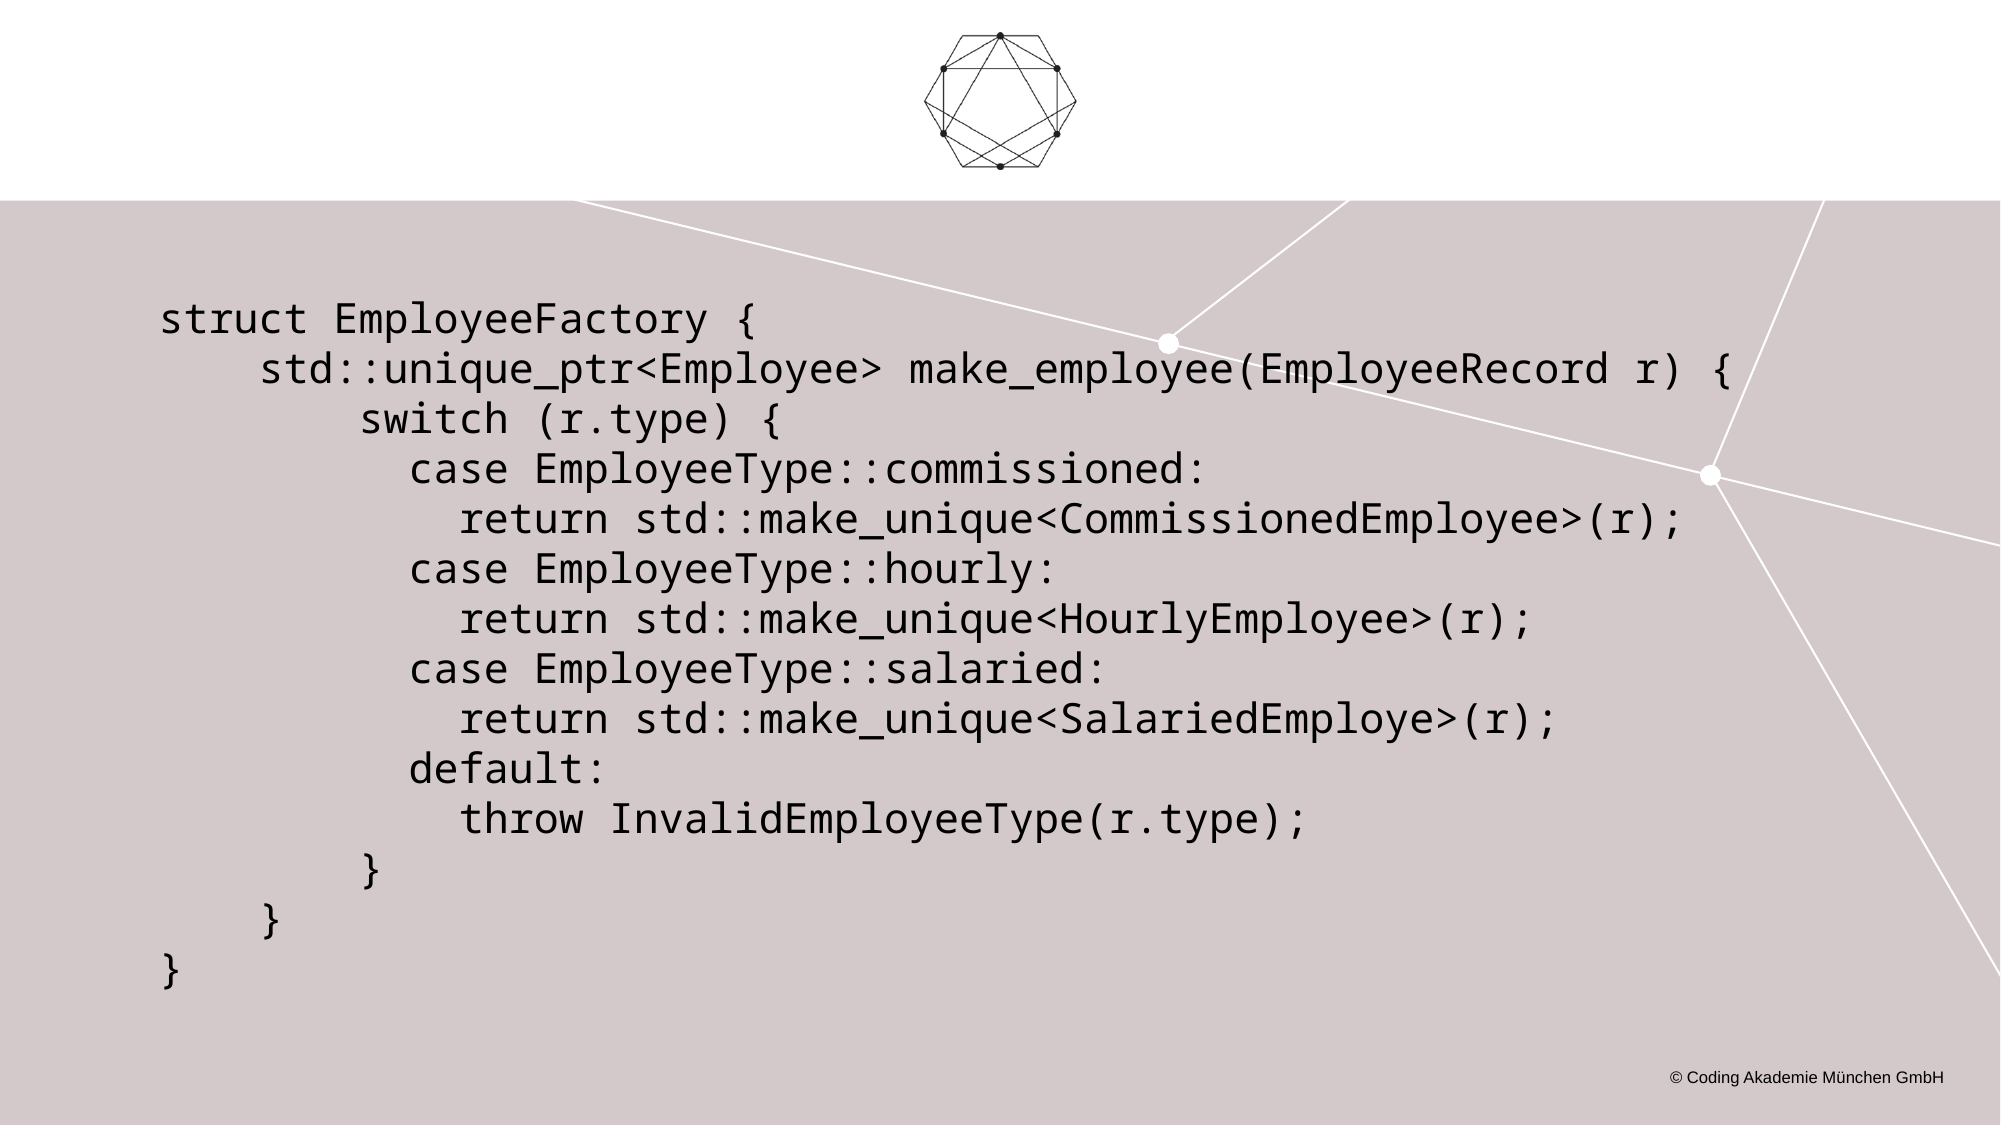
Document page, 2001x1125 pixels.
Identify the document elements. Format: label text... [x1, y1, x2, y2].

footer © Coding Akademie München GmbH [1354, 1069, 1945, 1088]
list struct EmployeeFactory { std::unique_ptr<Employee> make_employee(EmployeeRecord r) { switch (r.type) { case EmployeeType::commissioned: return std::make_unique<CommissionedEmployee>(r); case EmployeeType::hourly: return std::make_unique<HourlyEmployee>(r); case EmployeeType::salaried: return std::make_unique<SalariedEmploye>(r); default: throw InvalidEmployeeType(r.type); } } } [158, 287, 1842, 796]
picture [923, 32, 1077, 170]
